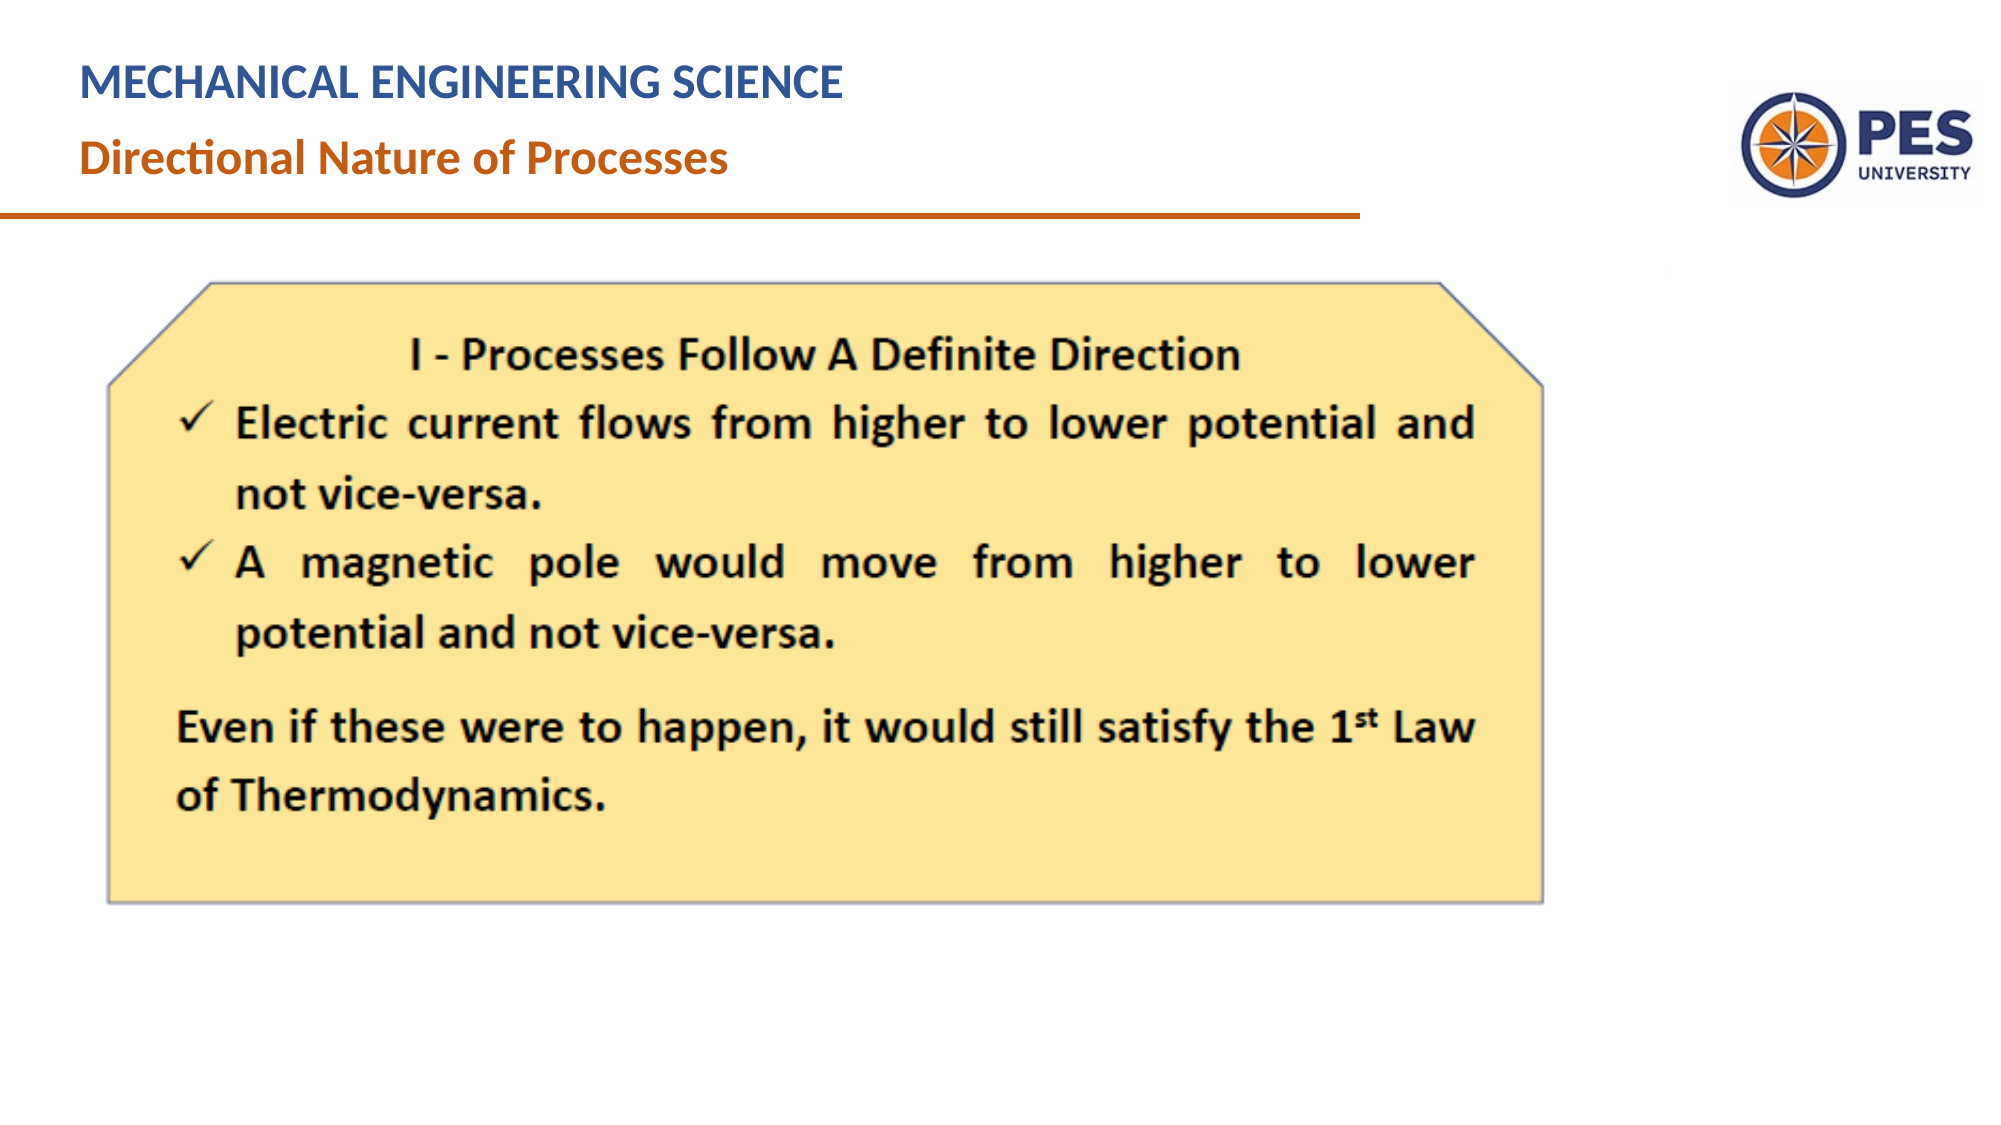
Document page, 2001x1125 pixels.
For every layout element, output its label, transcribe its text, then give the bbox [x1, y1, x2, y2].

picture [1729, 17, 1985, 273]
text_box Directional Nature of Processes [64, 117, 1568, 192]
picture [64, 268, 1675, 957]
text_box MECHANICAL ENGINEERING SCIENCE [64, 41, 1295, 117]
